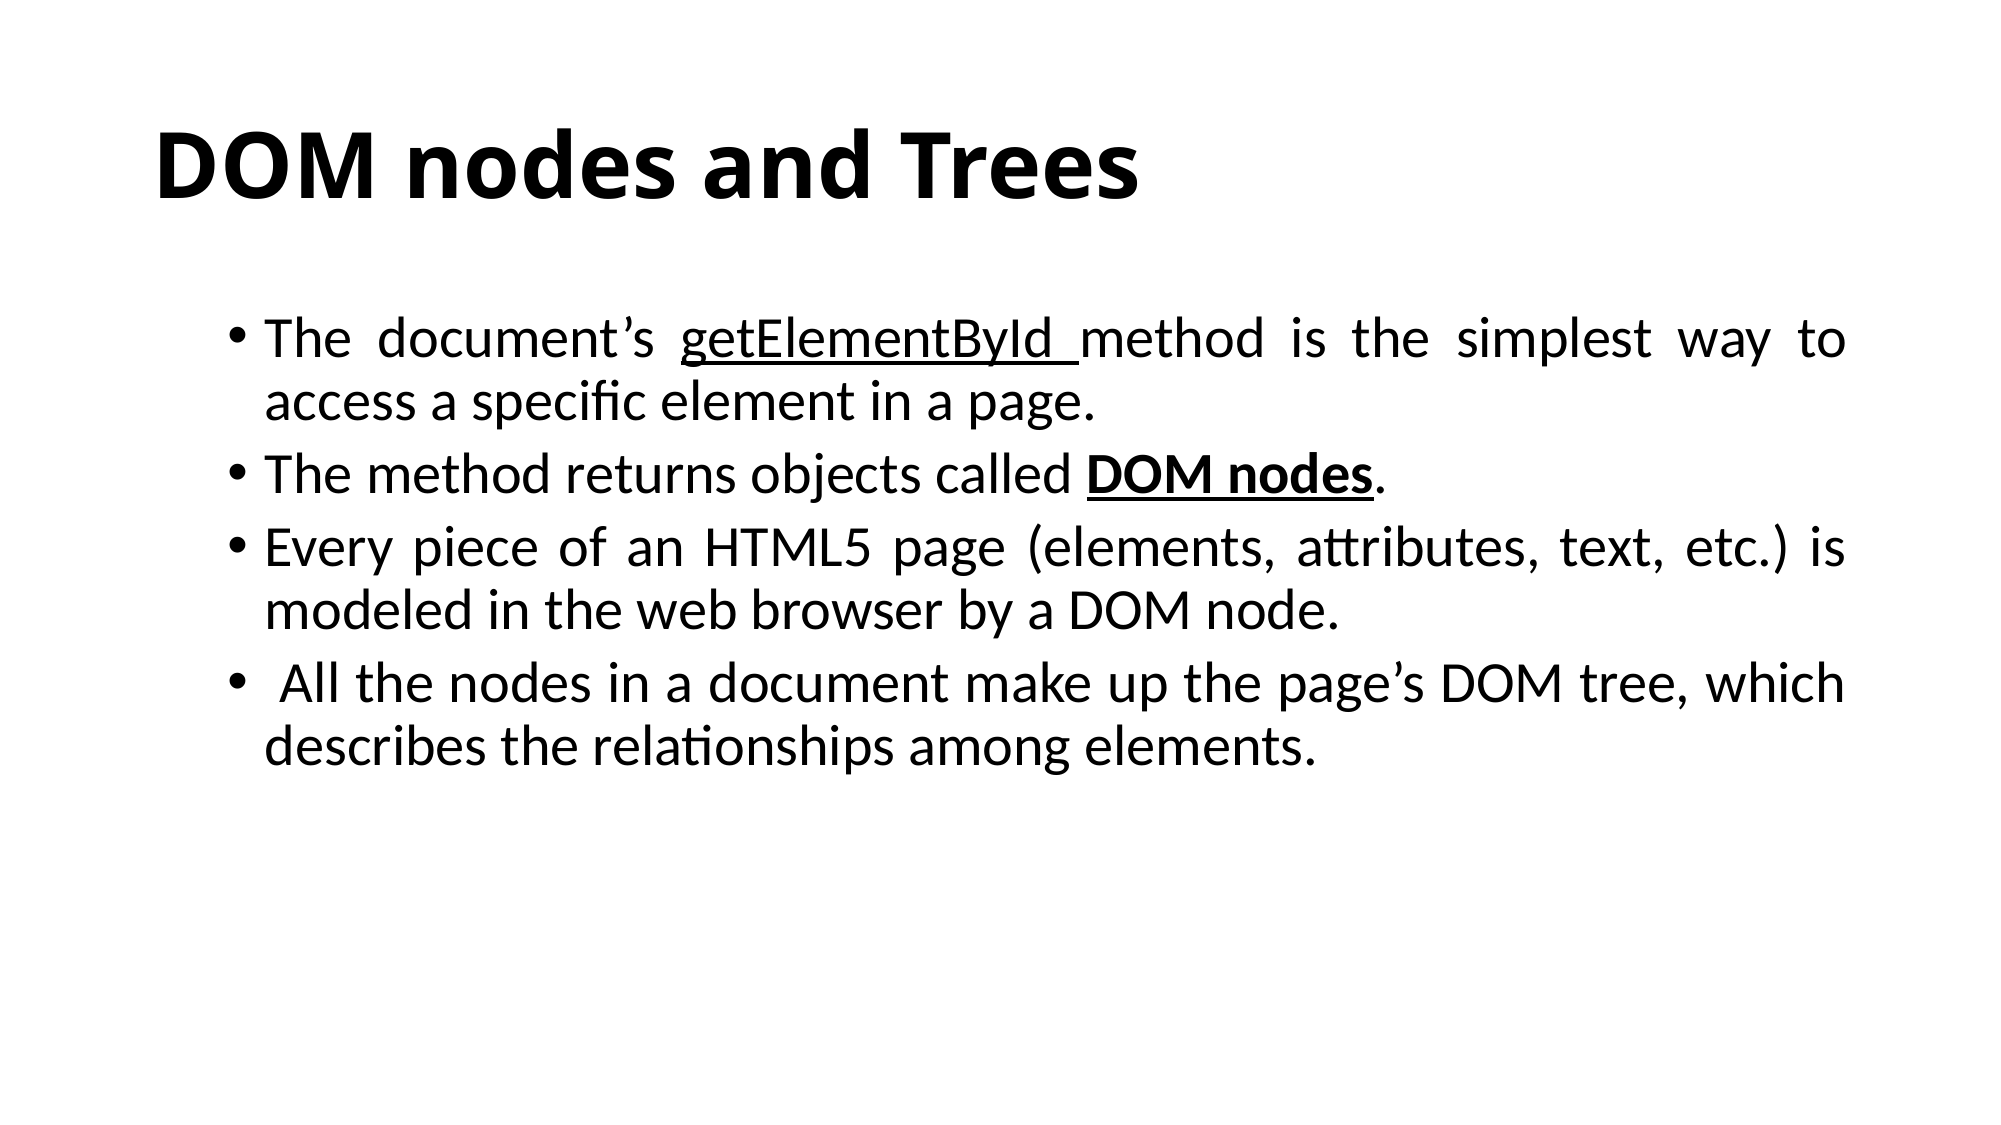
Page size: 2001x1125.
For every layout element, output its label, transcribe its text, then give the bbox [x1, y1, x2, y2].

list The document’s getElementById method is the simplest way to access a specific element in a page. The method returns objects called DOM nodes. Every piece of an HTML5 page (elements, attributes, text, etc.) is modeled in the web browser by a DOM node. All the nodes in a document make up the page’s DOM tree, which describes the relationships among elements. [137, 299, 1863, 1014]
title DOM nodes and Trees [137, 59, 1863, 278]
